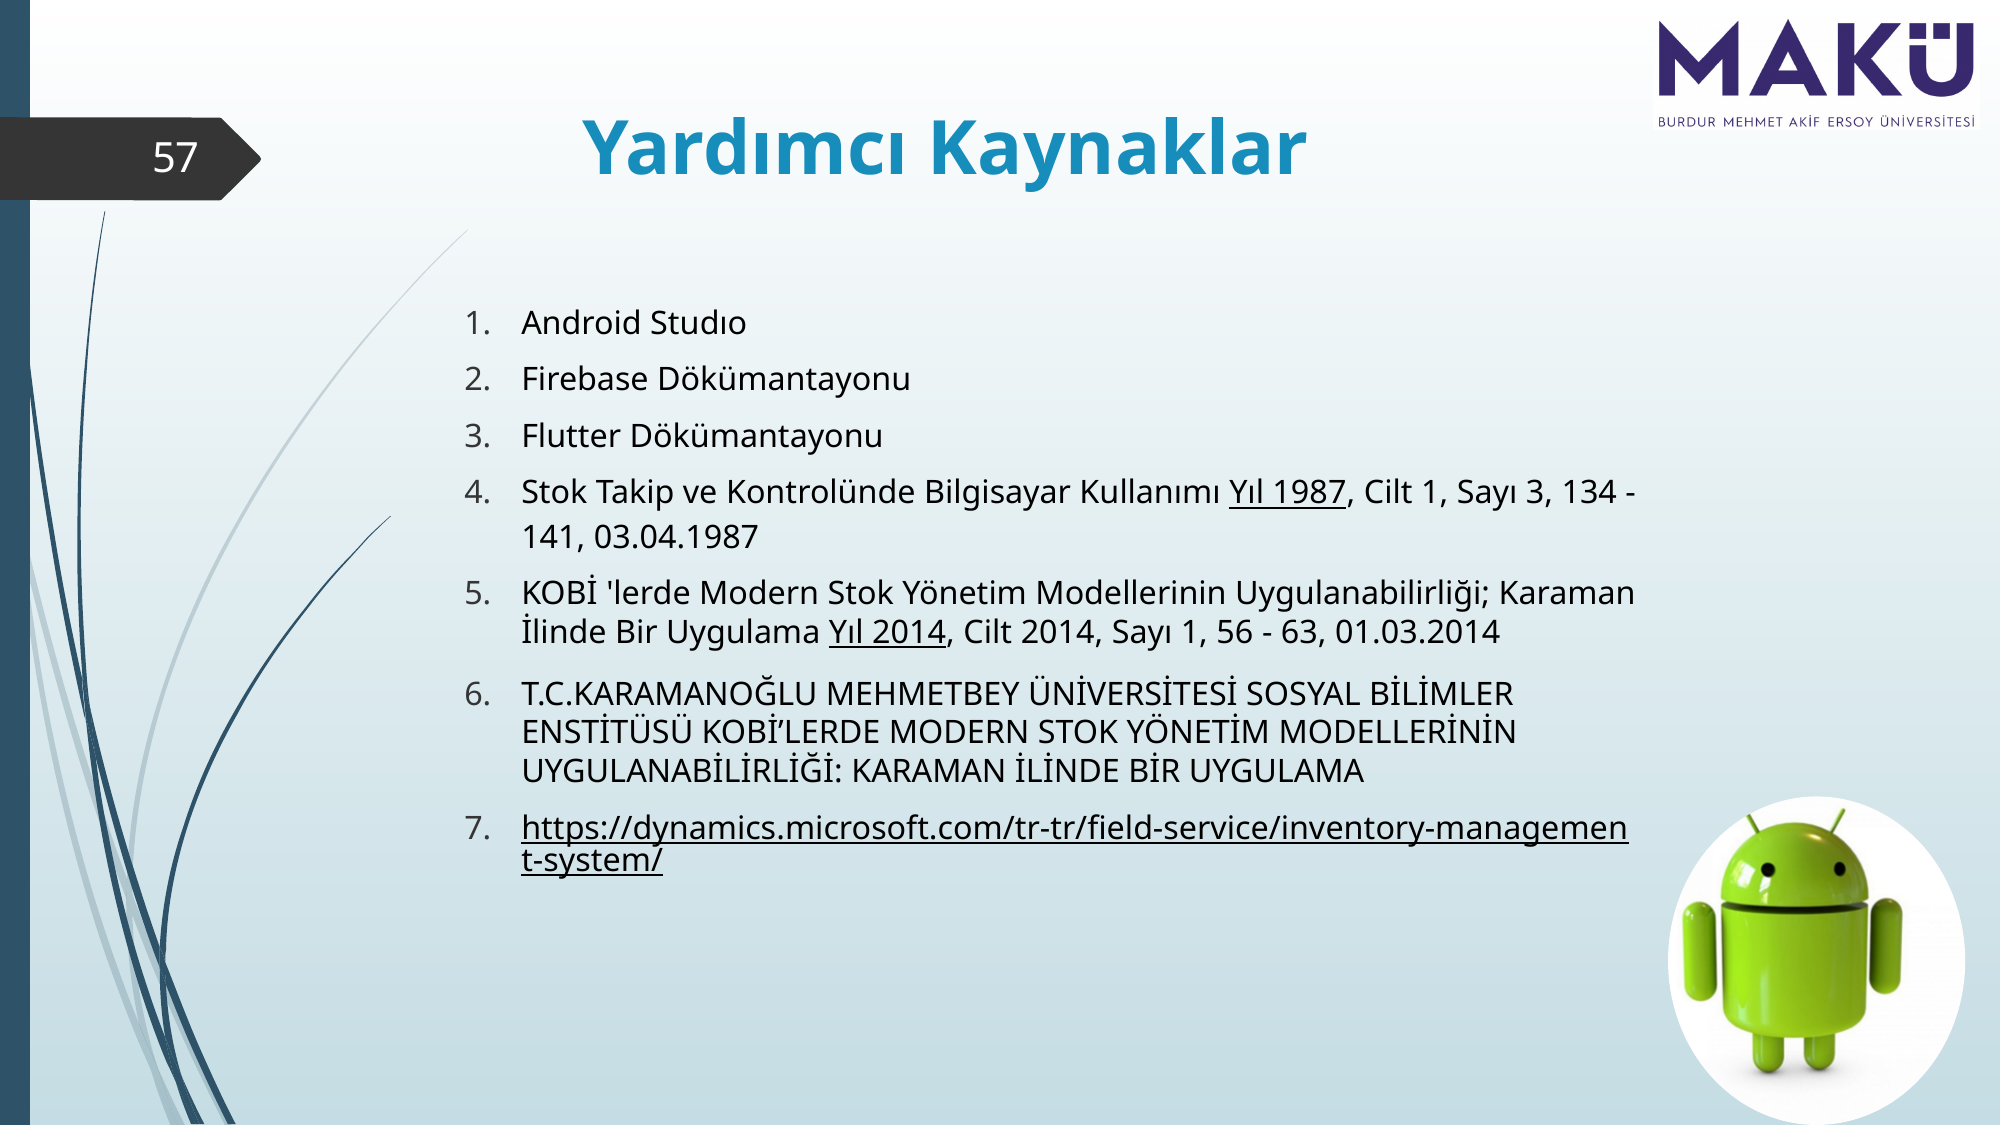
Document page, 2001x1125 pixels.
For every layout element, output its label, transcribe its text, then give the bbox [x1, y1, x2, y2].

title Yardımcı Kaynaklar [215, 92, 1677, 303]
picture [1667, 796, 1966, 1125]
slide_number 57 [87, 129, 216, 190]
picture [1652, 16, 1981, 130]
list Android Studıo​ Firebase Dökümantayonu Flutter Dökümantayonu Stok Takip ve Kontrolünde Bilgisayar Kullanımı Yıl 1987, Cilt 1, Sayı 3, 134 - 141, 03.04.1987​ KOBİ 'lerde Modern Stok Yönetim Modellerinin Uygulanabilirliği; Karaman İlinde Bir Uygulama Yıl 2014, Cilt 2014, Sayı 1, 56 - 63, 01.03.2014​ T.C.KARAMANOĞLU MEHMETBEY ÜNİVERSİTESİ SOSYAL BİLİMLER ENSTİTÜSÜ KOBİ’LERDE MODERN STOK YÖNETİM MODELLERİNİN UYGULANABİLİRLİĞİ: KARAMAN İLİNDE BİR UYGULAMA​ https://dynamics.microsoft.com/tr-tr/field-service/inventory-management-system/​ [430, 294, 1654, 915]
